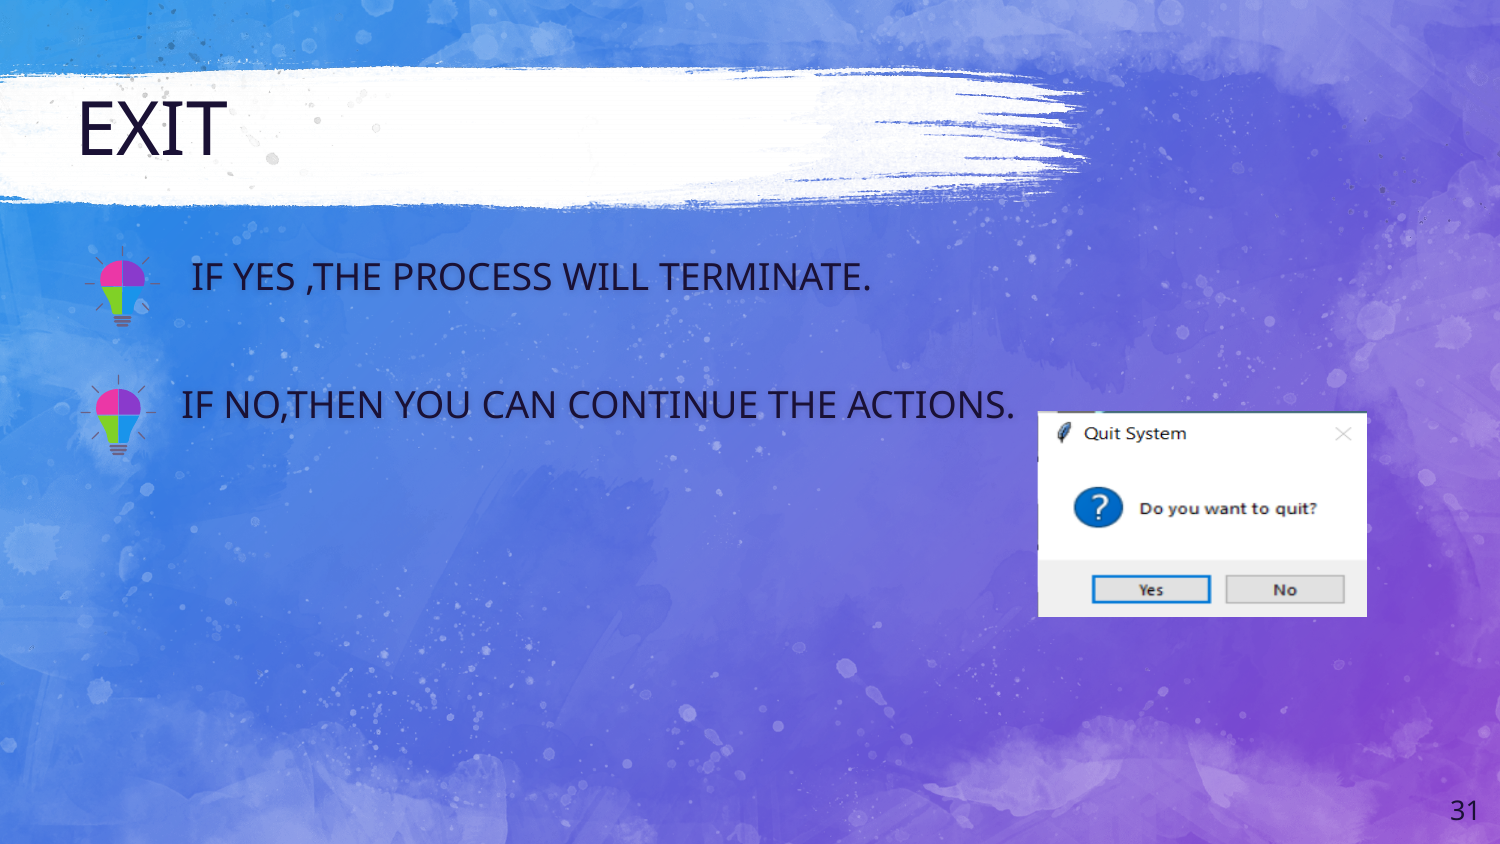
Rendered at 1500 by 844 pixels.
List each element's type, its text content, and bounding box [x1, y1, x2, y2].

text_box [852, 128, 1183, 716]
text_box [80, 374, 157, 456]
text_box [84, 245, 161, 327]
title EXIT [75, 153, 852, 200]
picture [0, 0, 1092, 219]
picture [1037, 411, 1368, 617]
slide_number ‹#› [1391, 779, 1482, 844]
list IF YES ,THE PROCESS WILL TERMINATE. IF NO,THEN YOU CAN CONTINUE THE ACTIONS. [75, 245, 1425, 759]
